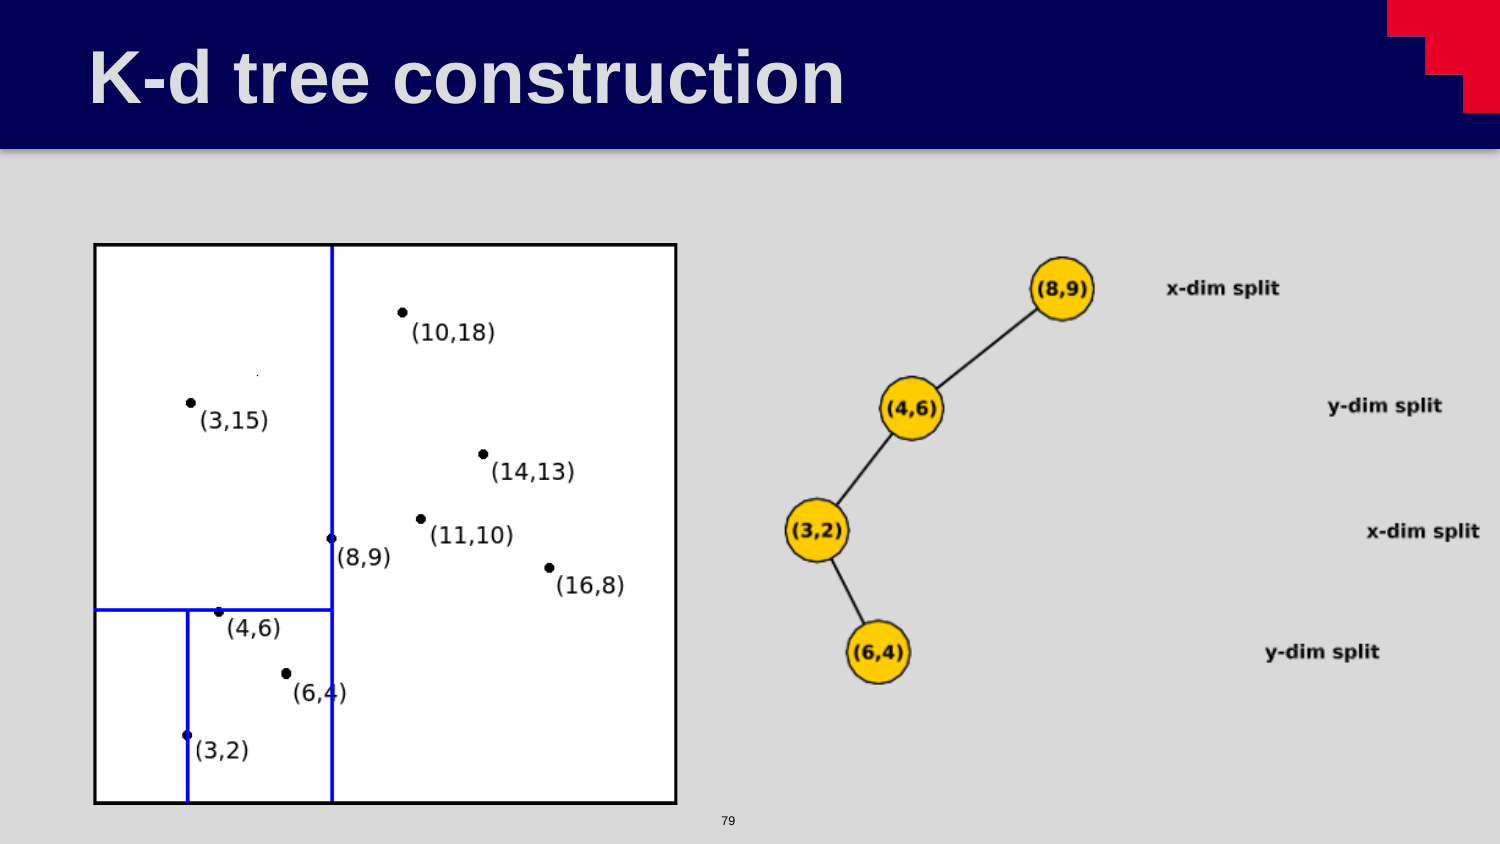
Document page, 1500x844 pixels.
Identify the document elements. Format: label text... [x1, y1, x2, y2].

picture [745, 238, 1497, 699]
picture [1387, 0, 1500, 113]
text_box [93, 243, 678, 806]
title K-d tree construction [0, 0, 1356, 150]
